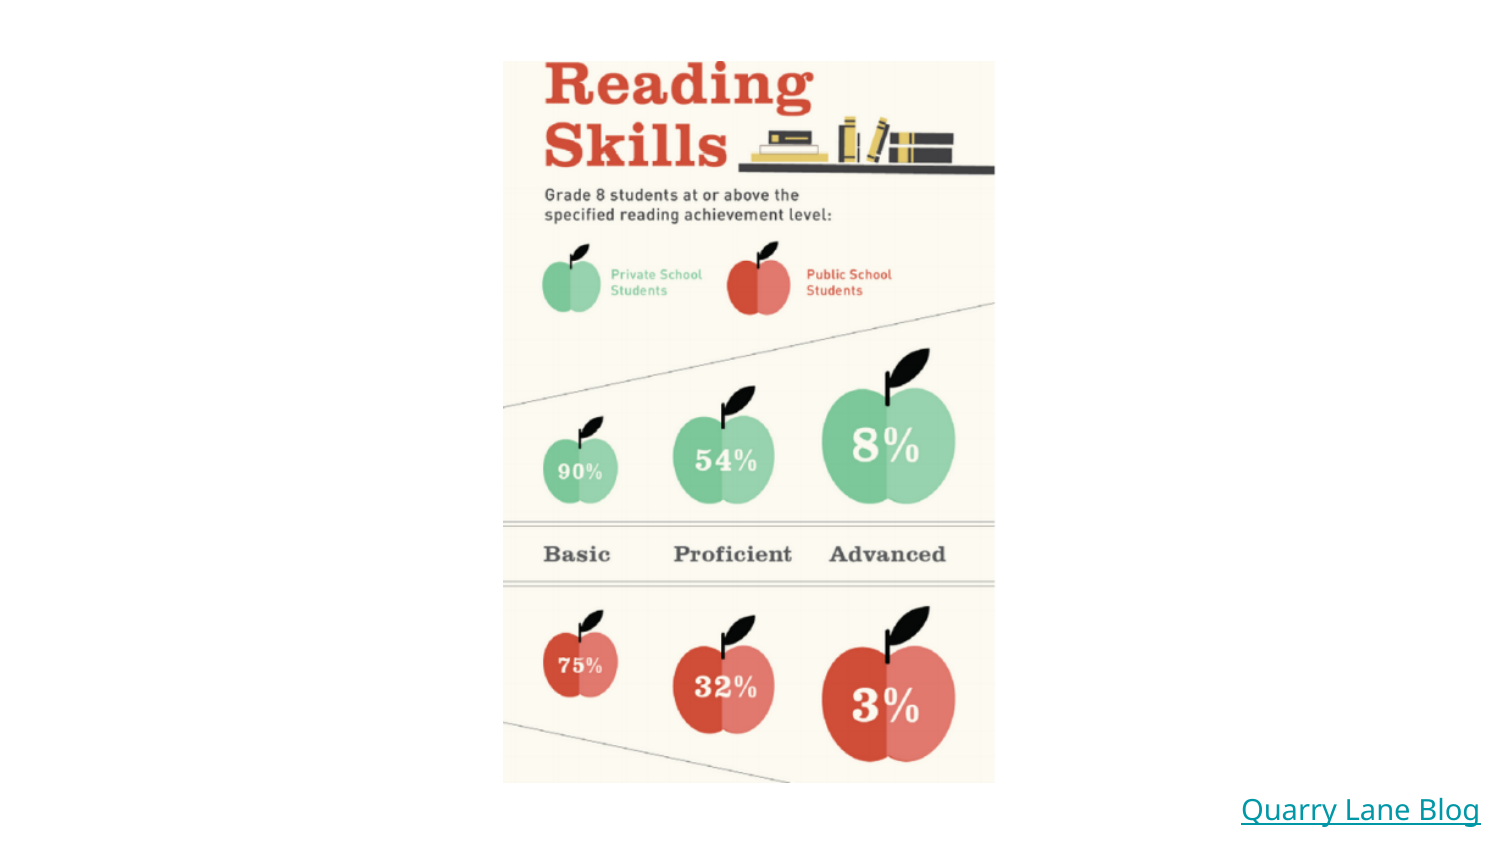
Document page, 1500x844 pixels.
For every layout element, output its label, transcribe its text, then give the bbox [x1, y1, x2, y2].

text_box Quarry Lane Blog [1226, 776, 1500, 844]
picture [503, 60, 997, 783]
